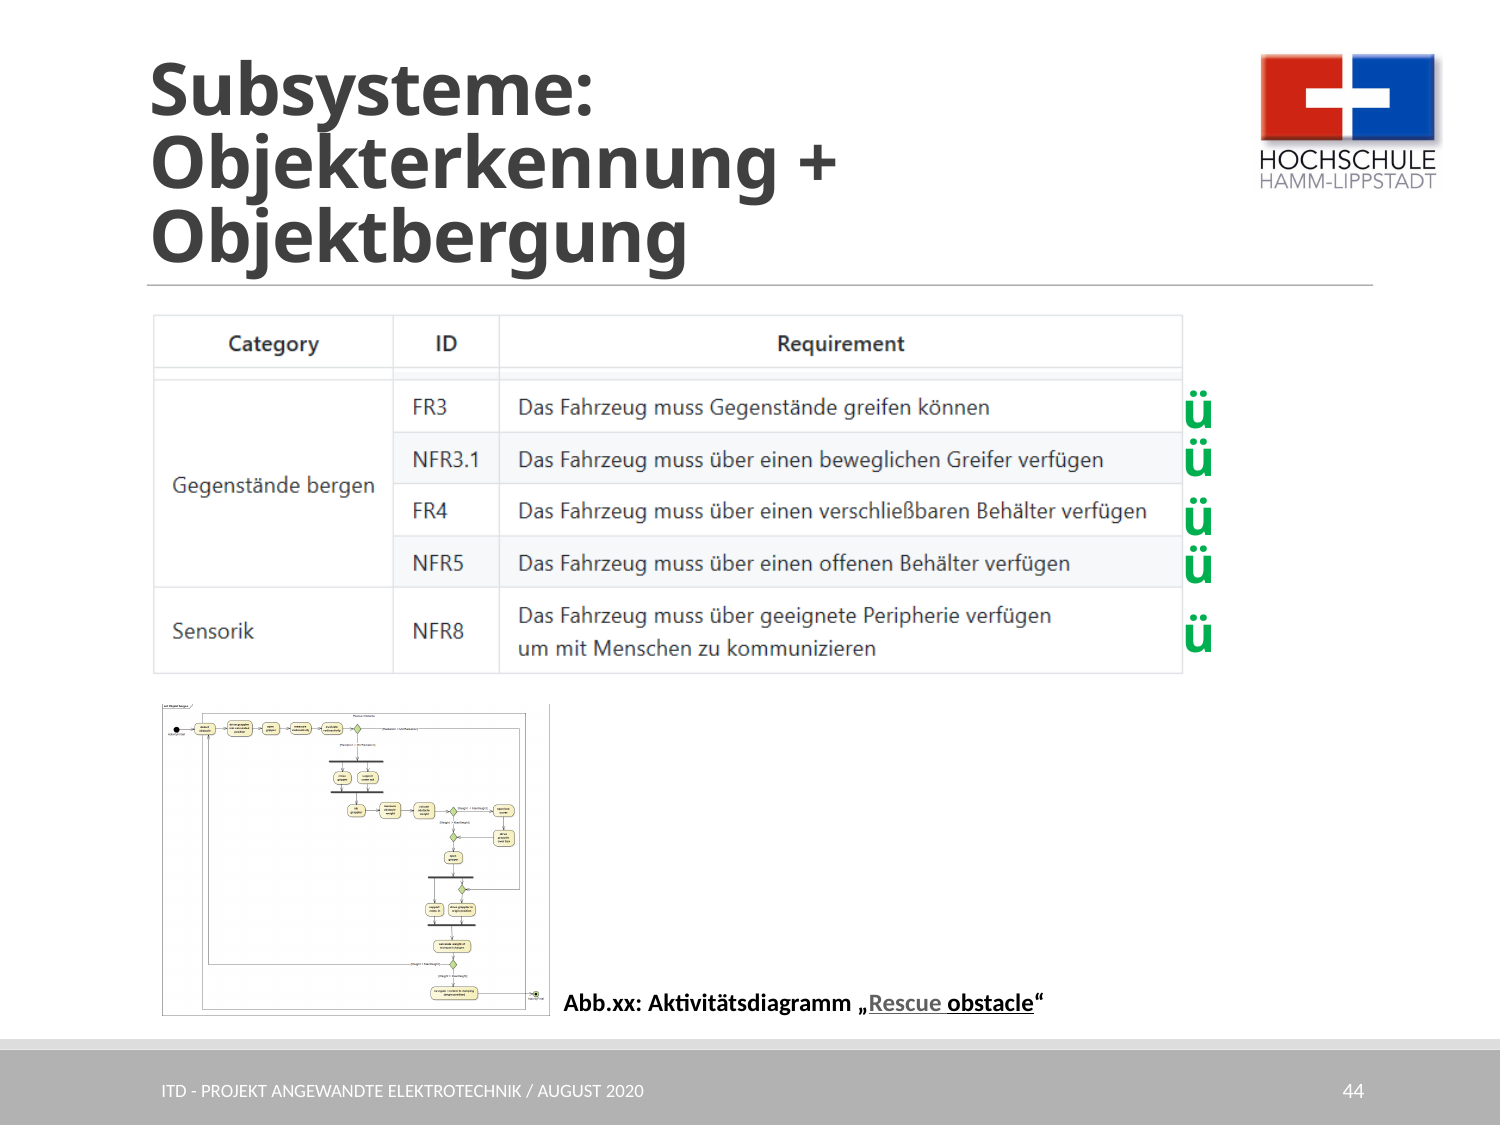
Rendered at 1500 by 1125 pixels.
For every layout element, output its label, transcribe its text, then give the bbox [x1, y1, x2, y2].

text_box ü [1191, 594, 1238, 670]
text_box ü [1191, 526, 1238, 594]
text_box ü [1192, 370, 1238, 446]
picture [146, 305, 1188, 1033]
text_box Subsysteme: Objekterkennung + Objektbergung [134, 47, 1373, 285]
picture [1373, 50, 1443, 192]
text_box ITD - Projekt angewandte Elektrotechnik / August 2020 [105, 1059, 700, 1120]
text_box ü [1192, 478, 1238, 526]
text_box 44 [1218, 1059, 1380, 1120]
text_box ü [1192, 446, 1238, 478]
text_box Abb.xx: Aktivitätsdiagramm „Rescue obstacle“ [585, 978, 1299, 1024]
